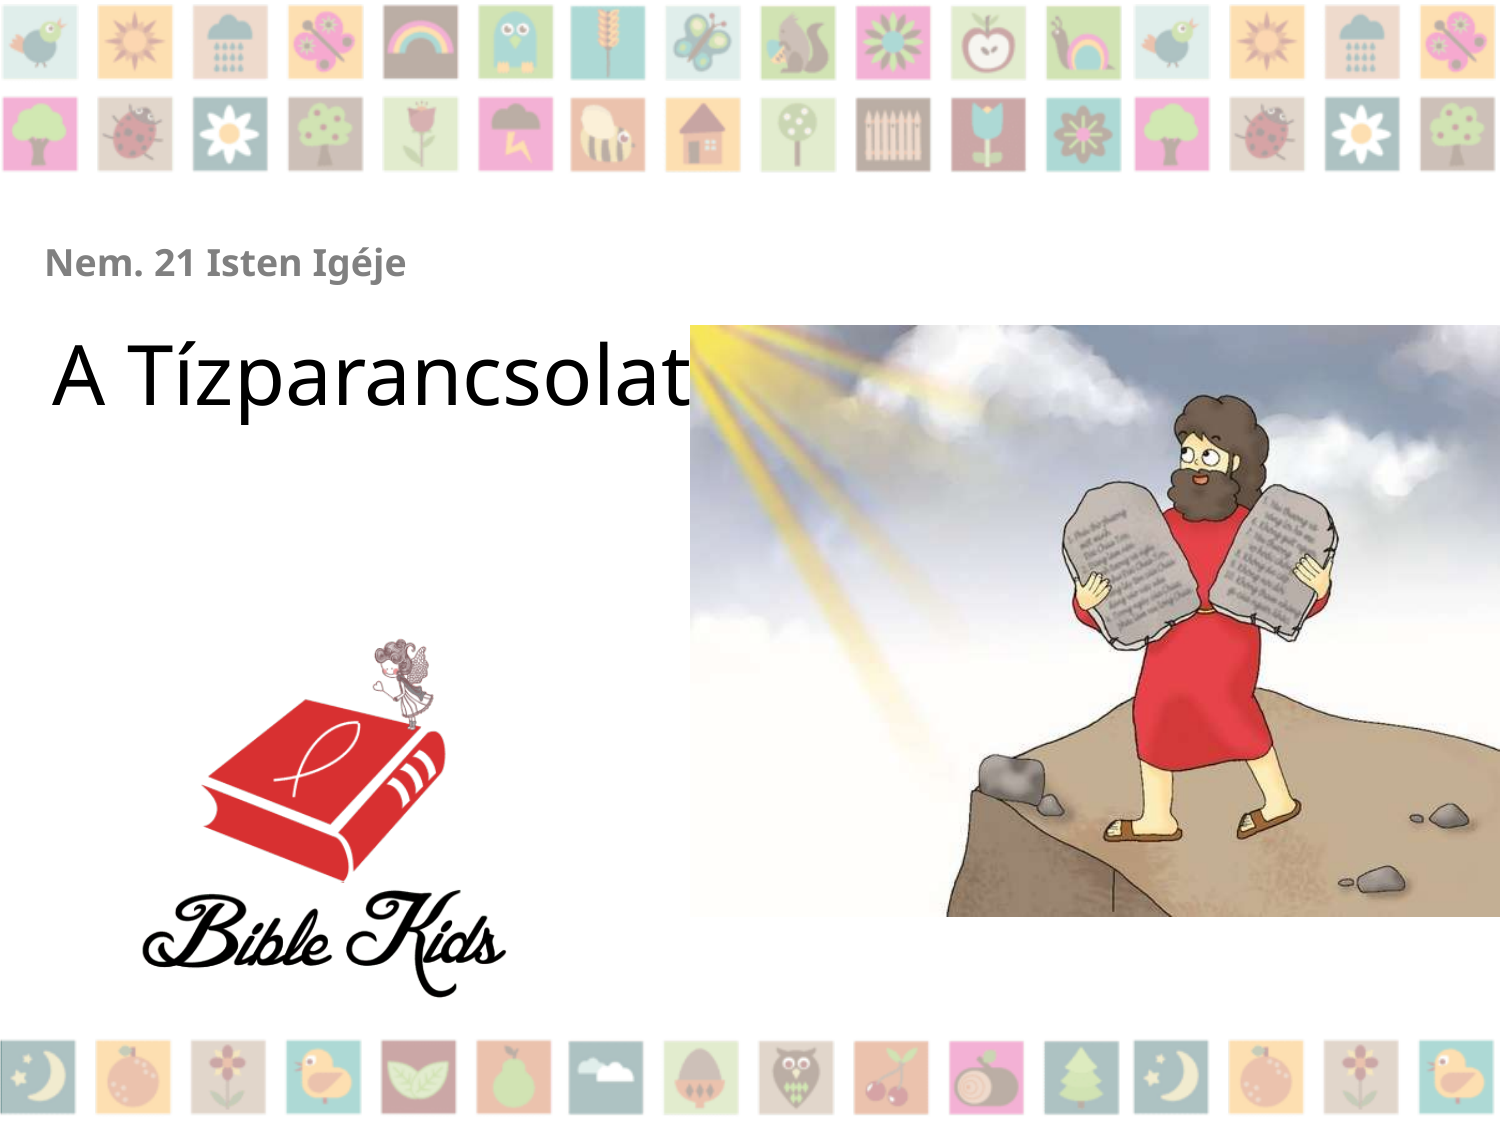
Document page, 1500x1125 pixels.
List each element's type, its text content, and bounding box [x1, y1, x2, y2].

text_box A Tízparancsolat [29, 314, 715, 430]
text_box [0, 1028, 1500, 1118]
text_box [0, 3, 1500, 181]
picture [117, 600, 544, 1027]
text_box Nem. 21 Isten Igéje [29, 231, 514, 292]
picture [690, 324, 1500, 918]
